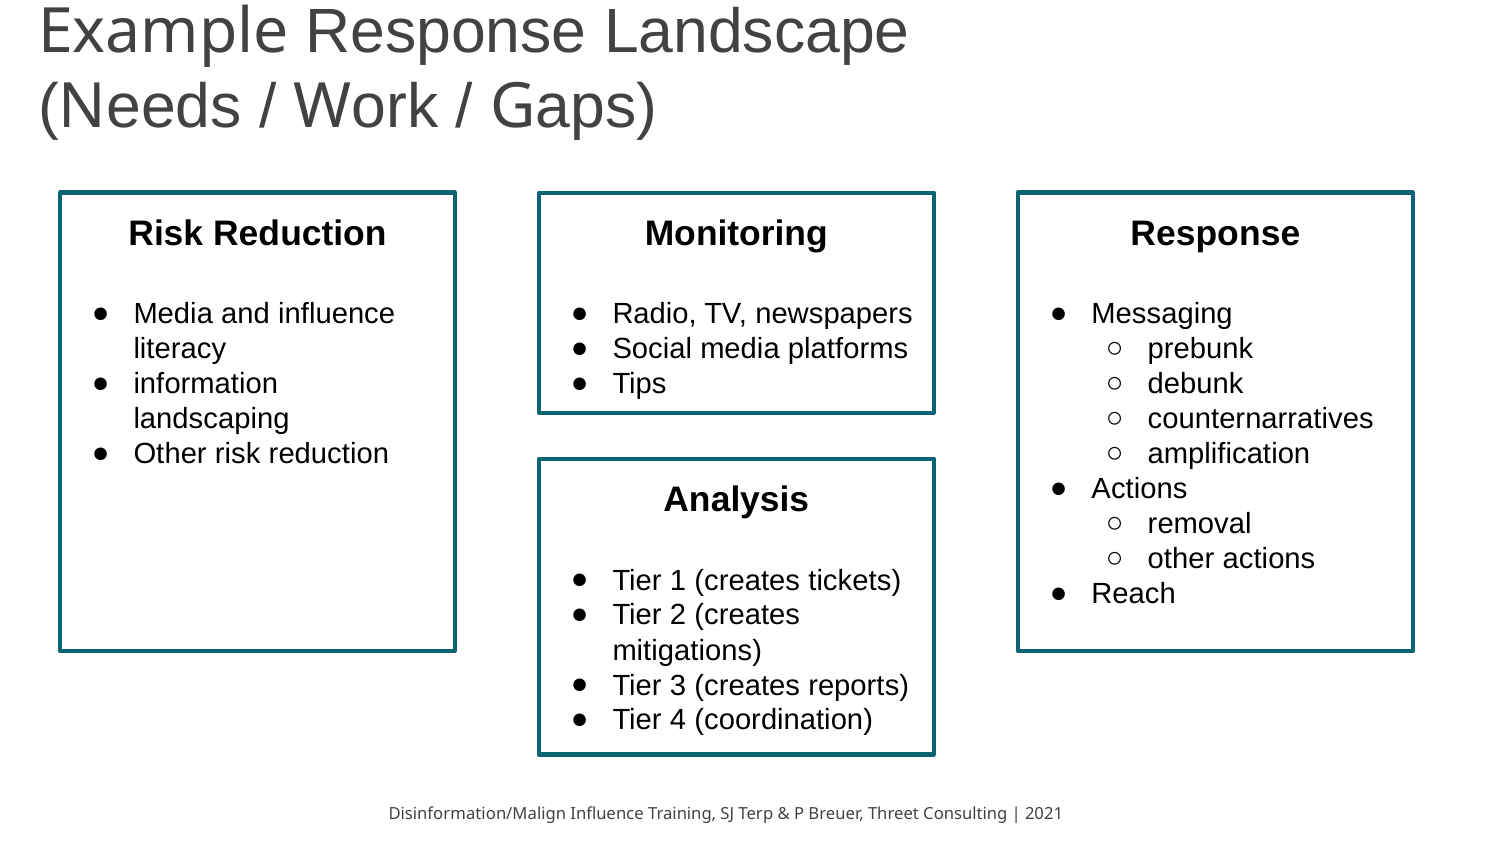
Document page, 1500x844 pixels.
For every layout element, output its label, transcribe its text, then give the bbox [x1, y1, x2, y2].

title Example Response Landscape (Needs / Work / Gaps) [32, 12, 1457, 118]
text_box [59, 192, 456, 652]
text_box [1017, 192, 1413, 652]
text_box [538, 192, 934, 454]
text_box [538, 458, 934, 755]
